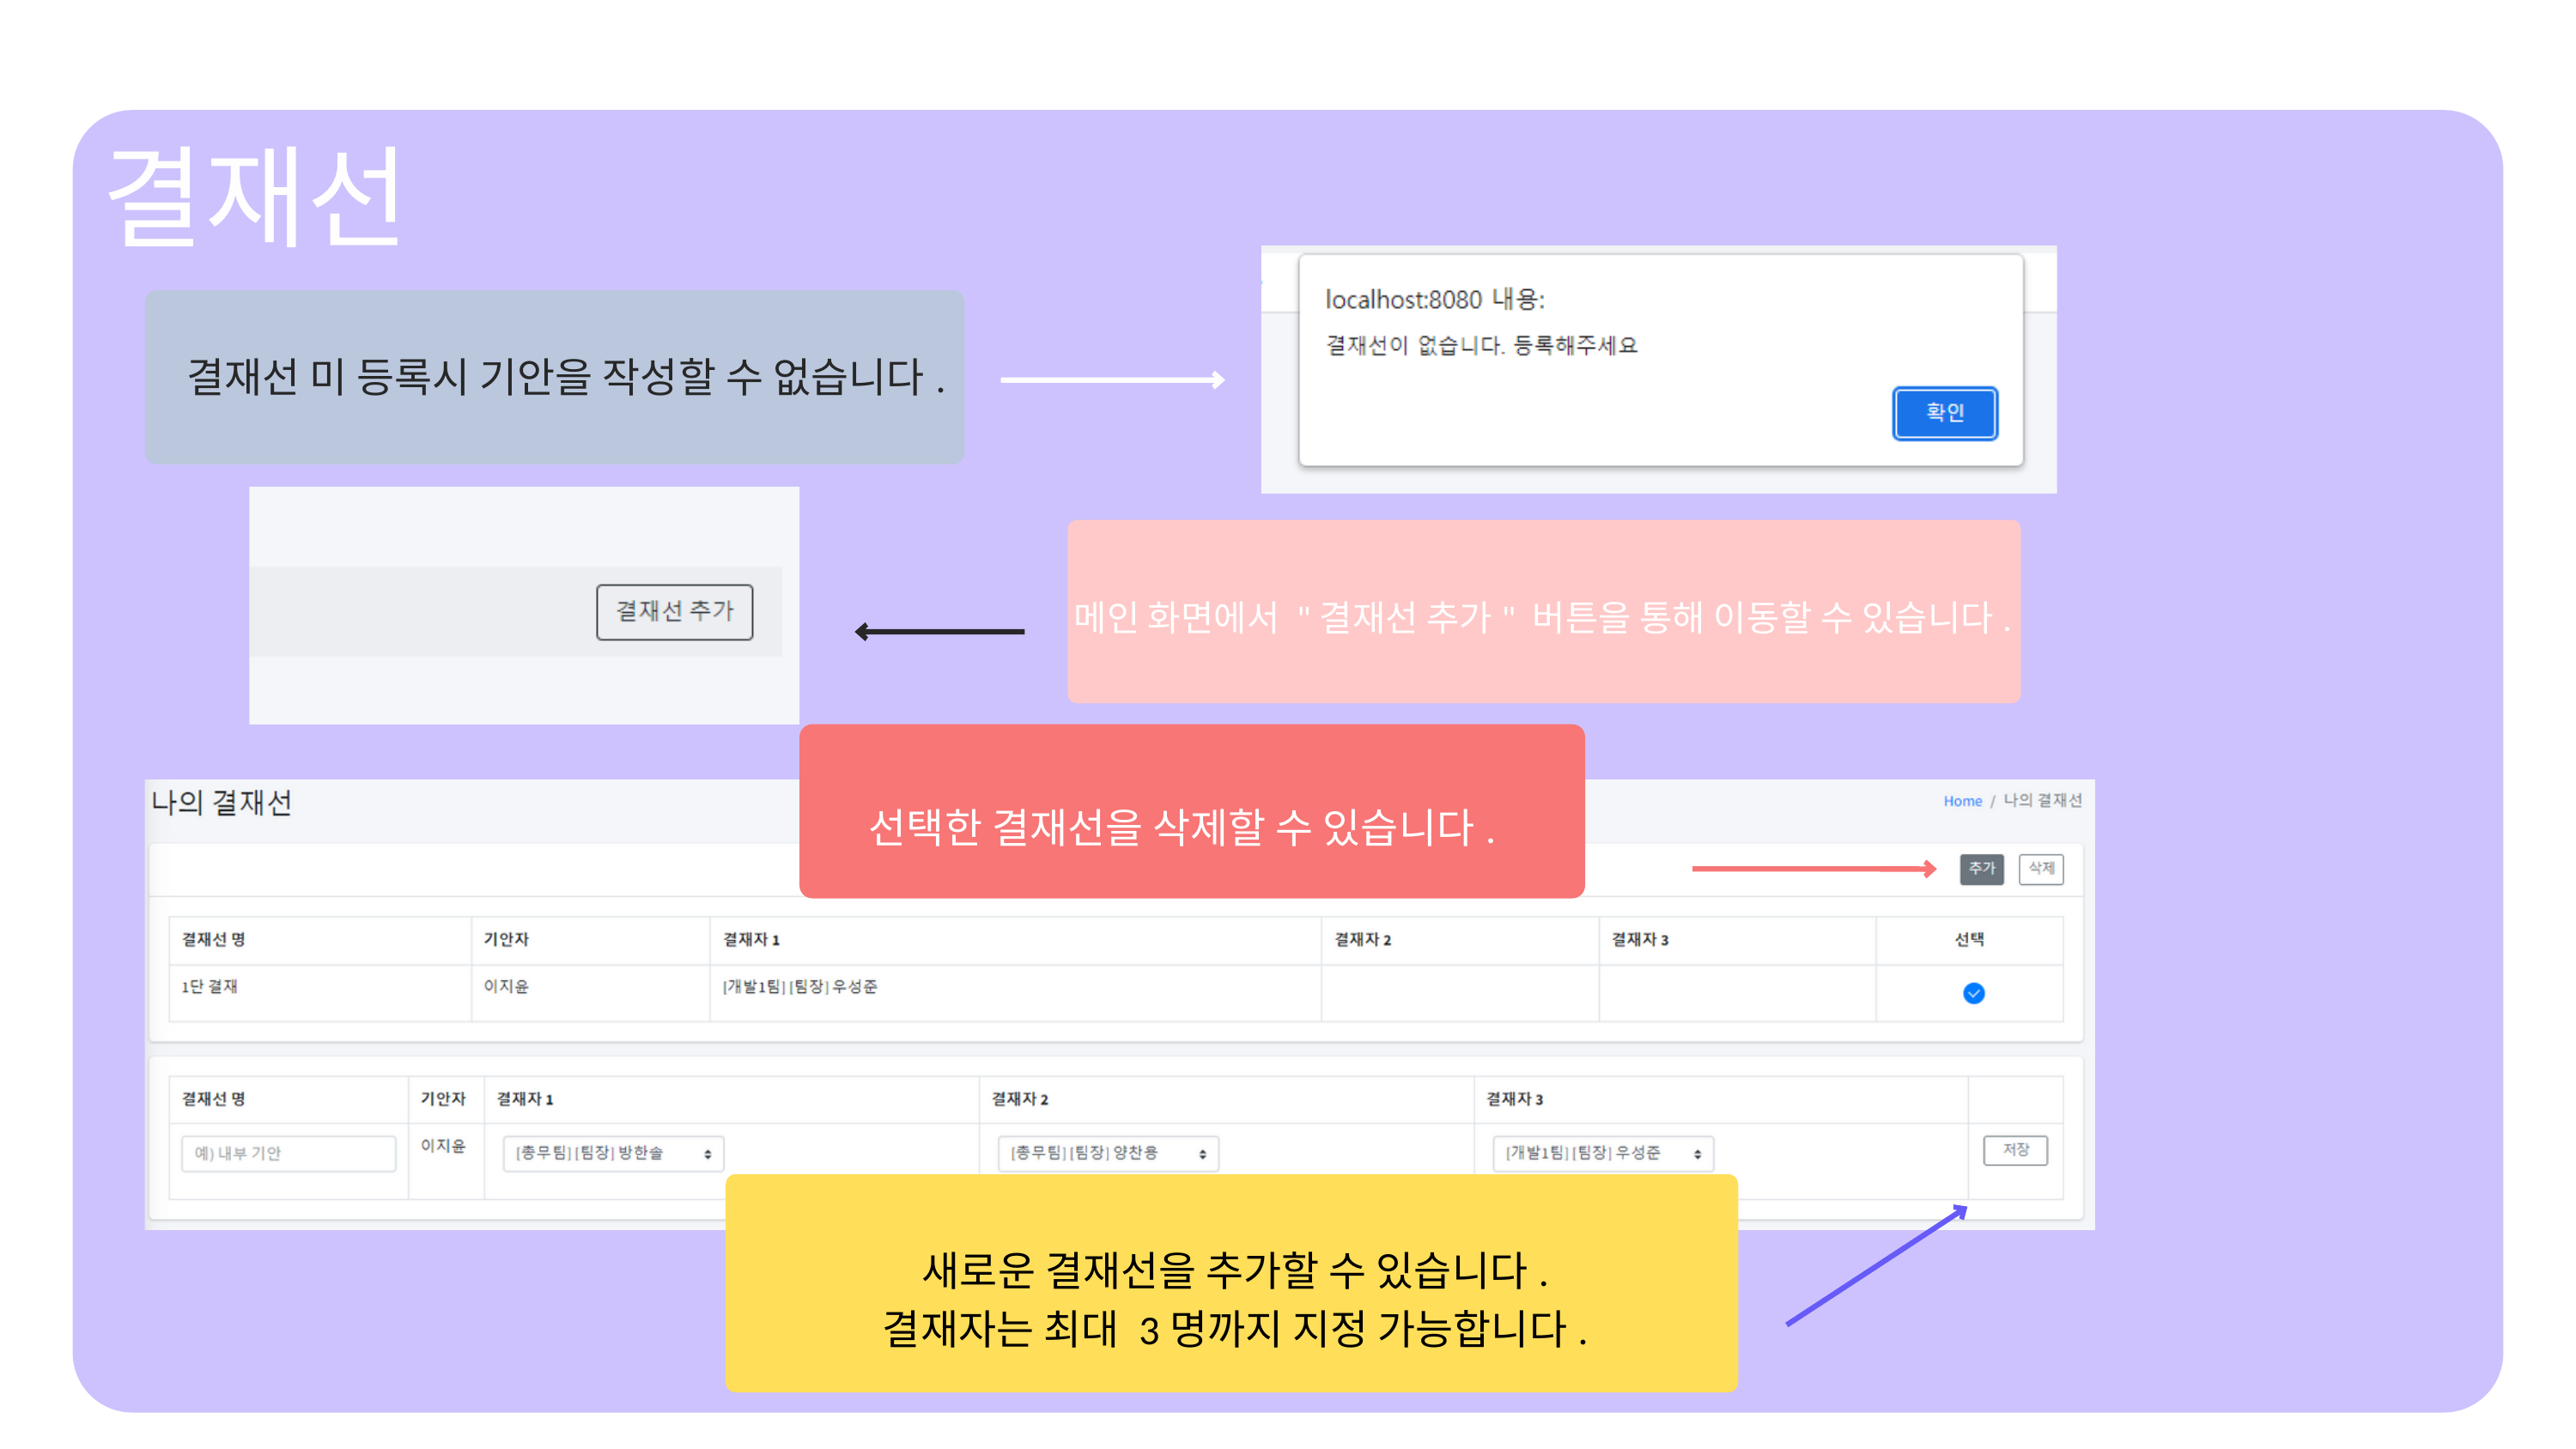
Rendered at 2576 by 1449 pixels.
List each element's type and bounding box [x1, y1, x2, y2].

text_box [1013, 448, 2072, 779]
text_box [75, 223, 1058, 521]
text_box [590, 1146, 1881, 1444]
text_box [72, 109, 2504, 1413]
text_box [676, 674, 1689, 972]
